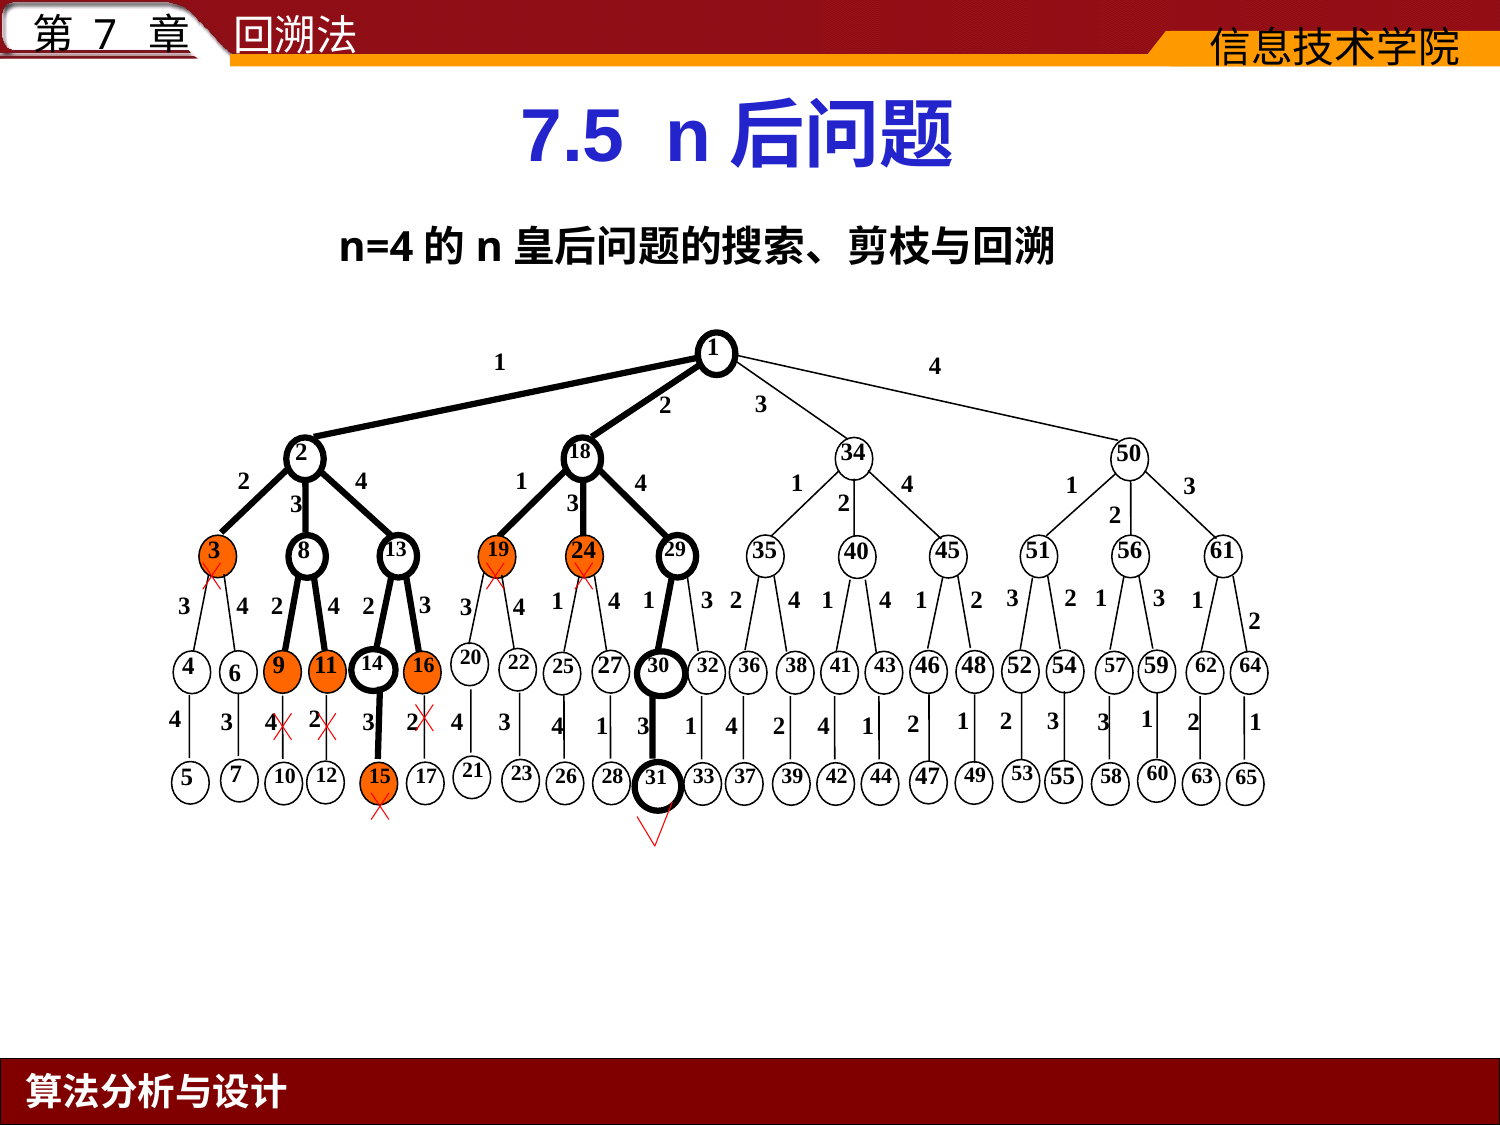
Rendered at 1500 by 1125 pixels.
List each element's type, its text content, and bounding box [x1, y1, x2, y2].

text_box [273, 712, 292, 740]
text_box 3 [1183, 476, 1207, 509]
text_box 1 [697, 332, 736, 376]
text_box 3 [198, 535, 237, 576]
text_box 1 [1249, 713, 1266, 747]
text_box 20 [450, 642, 489, 686]
text_box 4 [173, 650, 211, 694]
text_box 4 [788, 590, 812, 623]
text_box 4 [168, 710, 186, 744]
text_box 3 [220, 713, 245, 745]
text_box 1 [915, 590, 939, 623]
text_box 42 [816, 762, 855, 806]
text_box 3 [306, 495, 314, 528]
text_box 1 [611, 716, 620, 749]
text_box 3 [1152, 589, 1177, 621]
text_box 1 [684, 716, 708, 749]
text_box 1 [493, 353, 517, 386]
text_box 4 [817, 716, 841, 749]
text_box 46 [909, 650, 948, 694]
text_box 19 [478, 535, 516, 573]
text_box 2 [772, 716, 797, 749]
text_box 13 [379, 534, 418, 578]
text_box 43 [865, 651, 903, 695]
text_box 3 [584, 494, 591, 527]
text_box 37 [725, 762, 764, 806]
text_box 1 [790, 474, 815, 507]
text_box 16 [403, 651, 442, 694]
text_box 29 [658, 534, 697, 578]
text_box 3 [1097, 713, 1115, 747]
text_box 61 [1204, 535, 1243, 578]
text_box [486, 562, 505, 590]
text_box 4 [901, 474, 925, 507]
text_box 4 [513, 597, 537, 630]
text_box 2 [286, 437, 324, 481]
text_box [317, 712, 337, 740]
text_box 51 [1020, 535, 1058, 578]
text_box 1 [861, 716, 886, 749]
text_box 4 [236, 597, 260, 630]
text_box 7 [220, 759, 259, 802]
text_box 2 [1187, 713, 1204, 747]
text_box 2 [855, 494, 862, 527]
text_box 47 [909, 761, 948, 804]
text_box 35 [746, 534, 785, 578]
text_box 4 [264, 713, 271, 745]
text_box 18 [563, 437, 602, 481]
text_box 14 [351, 649, 396, 691]
text_box 5 [171, 761, 210, 805]
text_box 49 [955, 761, 993, 805]
text_box 54 [1046, 650, 1085, 693]
text_box 2 [270, 597, 295, 630]
text_box 59 [1138, 650, 1176, 693]
text_box 1 [1094, 589, 1119, 621]
text_box 24 [565, 535, 604, 573]
text_box 1 [642, 590, 667, 623]
text_box 1 [1191, 590, 1216, 623]
text_box 4 [551, 716, 575, 749]
text_box 4 [928, 356, 953, 389]
text_box 63 [1182, 762, 1220, 806]
text_box 4 [355, 472, 379, 504]
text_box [202, 562, 221, 590]
text_box 2 [999, 711, 1017, 745]
text_box 3 [1006, 589, 1030, 621]
text_box 40 [838, 535, 877, 579]
text_box 65 [1226, 762, 1265, 806]
text_box 36 [729, 651, 768, 695]
text_box 41 [820, 651, 859, 695]
text_box 3 [498, 713, 522, 745]
text_box 25 [543, 652, 581, 695]
text_box 1 [551, 592, 575, 625]
text_box 30 [637, 651, 686, 697]
text_box 1 [956, 712, 974, 746]
text_box 11 [308, 650, 347, 694]
text_box 2 [729, 590, 754, 623]
text_box 2 [406, 713, 424, 745]
text_box 3 [418, 595, 443, 628]
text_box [415, 704, 434, 732]
text_box 4 [879, 590, 903, 623]
text_box 38 [776, 651, 815, 695]
text_box 17 [406, 762, 445, 805]
text_box 2 [362, 597, 386, 630]
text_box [636, 801, 673, 847]
text_box 1 [1140, 710, 1157, 744]
text_box 53 [1002, 759, 1040, 803]
text_box 48 [955, 650, 994, 694]
text_box 23 [501, 759, 540, 802]
text_box 2 [1064, 589, 1088, 621]
text_box 9 [263, 650, 302, 694]
text_box 4 [608, 592, 632, 624]
text_box 52 [1001, 650, 1040, 693]
text_box 7.5 n后问题 [100, 65, 1376, 198]
text_box 15 [360, 762, 398, 798]
text_box 55 [1044, 760, 1083, 804]
text_box 4 [634, 474, 658, 507]
text_box 21 [453, 756, 491, 799]
text_box 3 [290, 495, 305, 528]
text_box 56 [1111, 535, 1150, 578]
picture [0, 0, 1500, 59]
text_box 2 [1248, 612, 1272, 644]
text_box 32 [687, 651, 726, 695]
text_box 4 [725, 716, 749, 749]
text_box 10 [264, 762, 303, 805]
text_box 3 [700, 590, 725, 623]
text_box 62 [1186, 651, 1224, 695]
text_box 4 [450, 713, 475, 745]
text_box 3 [1046, 712, 1064, 746]
text_box 45 [929, 535, 968, 579]
text_box 60 [1137, 759, 1176, 803]
text_box 3 [362, 713, 386, 745]
text_box 3 [459, 597, 484, 630]
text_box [370, 792, 390, 820]
text_box 4 [327, 597, 352, 629]
text_box 2 [1108, 506, 1130, 538]
text_box 57 [1095, 651, 1134, 695]
text_box 3 [178, 597, 202, 629]
text_box 2 [970, 590, 994, 623]
text_box 39 [772, 762, 811, 806]
text_box 12 [306, 761, 345, 804]
text_box 3 [754, 395, 779, 427]
text_box 33 [683, 762, 722, 806]
text_box 34 [835, 437, 873, 481]
text_box 3 [566, 494, 583, 527]
text_box 2 [837, 494, 854, 527]
text_box 1 [821, 590, 845, 623]
text_box 2 [237, 472, 262, 504]
text_box 28 [592, 762, 631, 805]
text_box n=4的n皇后问题的搜索、剪枝与回溯 [338, 229, 1145, 291]
text_box 27 [592, 650, 630, 694]
text_box 58 [1091, 762, 1130, 806]
text_box 6 [219, 650, 258, 694]
text_box 26 [546, 762, 584, 805]
text_box 3 [637, 716, 661, 749]
text_box 50 [1110, 438, 1149, 481]
text_box 22 [498, 648, 537, 692]
text_box 44 [861, 762, 899, 806]
text_box 2 [907, 715, 924, 749]
text_box 31 [634, 762, 682, 803]
text_box 1 [1065, 476, 1090, 508]
text_box 64 [1230, 651, 1269, 695]
text_box 1 [595, 716, 610, 749]
text_box 8 [288, 535, 326, 578]
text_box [574, 562, 593, 590]
text_box 2 [308, 710, 326, 744]
text_box 2 [659, 396, 683, 429]
text_box 1 [515, 472, 540, 505]
